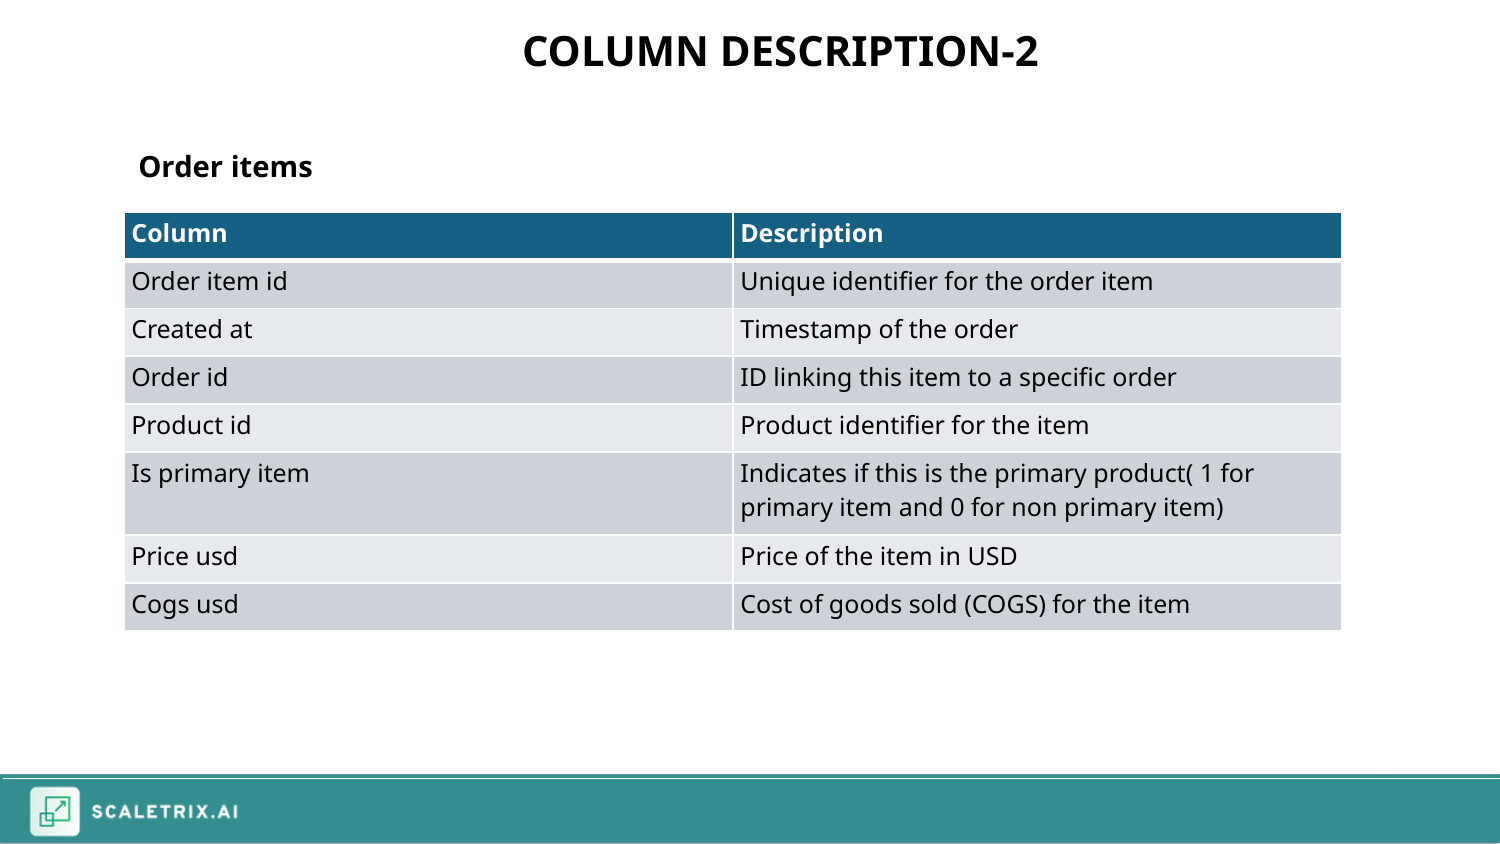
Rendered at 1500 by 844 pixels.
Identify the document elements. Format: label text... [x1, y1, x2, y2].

table_cell Price of the item in USD [734, 536, 1341, 582]
table_cell Created at [125, 309, 732, 355]
text_box Order items [123, 140, 384, 191]
table_cell Unique identifier for the order item [734, 263, 1341, 308]
table_cell Cogs usd [125, 584, 732, 630]
table_header Column [125, 213, 732, 258]
table_cell Product identifier for the item [734, 405, 1341, 451]
table_cell ID linking this item to a specific order [734, 357, 1341, 403]
table_cell Indicates if this is the primary product( 1 for primary item and 0 for non primary item) [734, 453, 1341, 534]
table_cell Order item id [125, 263, 732, 308]
table_cell Order id [125, 357, 732, 403]
table_header Description [734, 213, 1341, 258]
table_cell Price usd [125, 536, 732, 582]
table_cell Timestamp of the order [734, 309, 1341, 355]
table_cell Product id [125, 405, 732, 451]
table_cell Cost of goods sold (COGS) for the item [734, 584, 1341, 630]
picture [0, 773, 1500, 844]
text_box COLUMN DESCRIPTION-2 [507, 16, 1258, 82]
table_cell Is primary item [125, 453, 732, 534]
